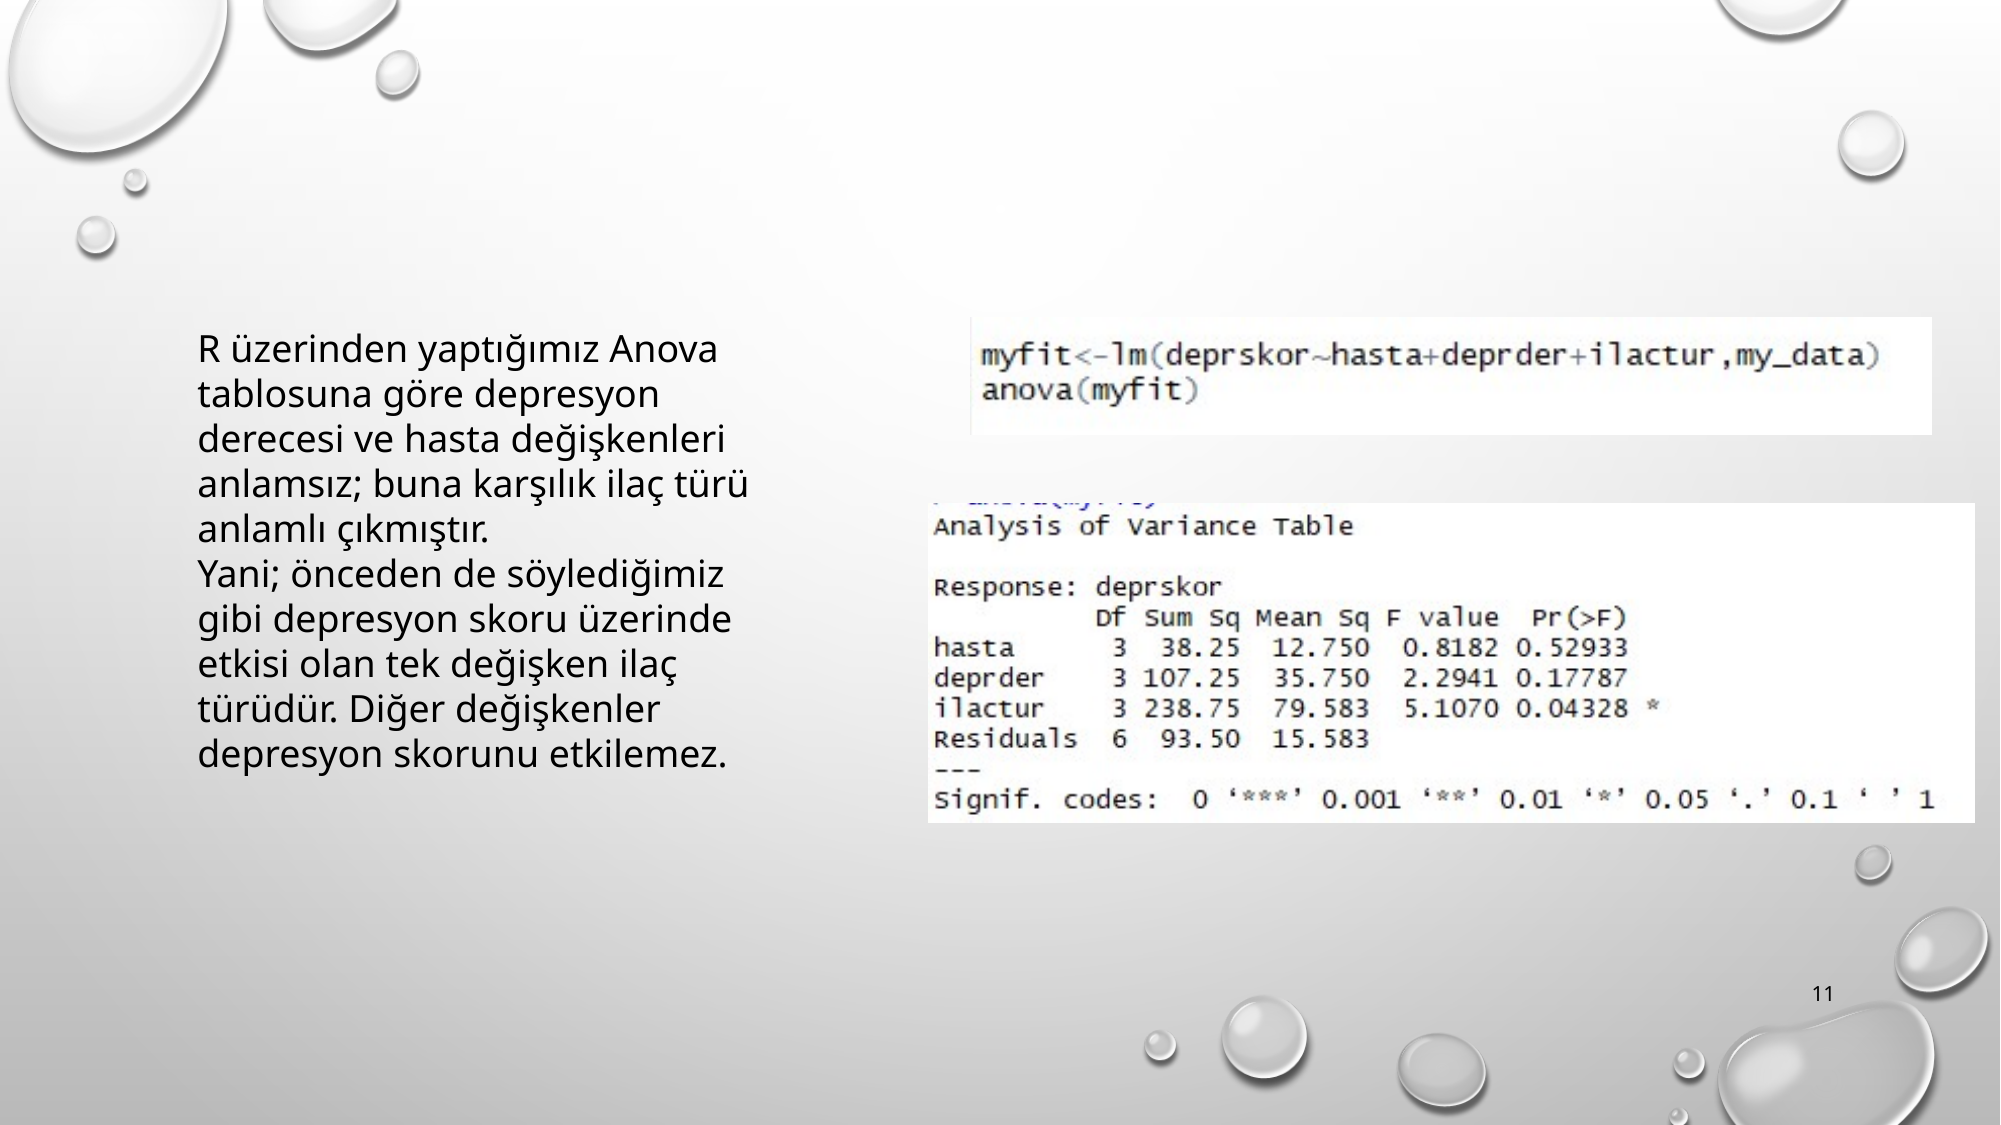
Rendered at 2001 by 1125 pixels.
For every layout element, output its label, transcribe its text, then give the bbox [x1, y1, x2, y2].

slide_number 11 [1724, 965, 1851, 1025]
text_box R üzerinden yaptığımız Anova tablosuna göre depresyon derecesi ve hasta değişkenleri anlamsız; buna karşılık ilaç türü anlamlı çıkmıştır. Yani; önceden de söylediğimiz gibi depresyon skoru üzerinde etkisi olan tek değişken ilaç türüdür. Diğer değişkenler depresyon skorunu etkilemez. [182, 317, 775, 782]
picture [0, 0, 2000, 1125]
